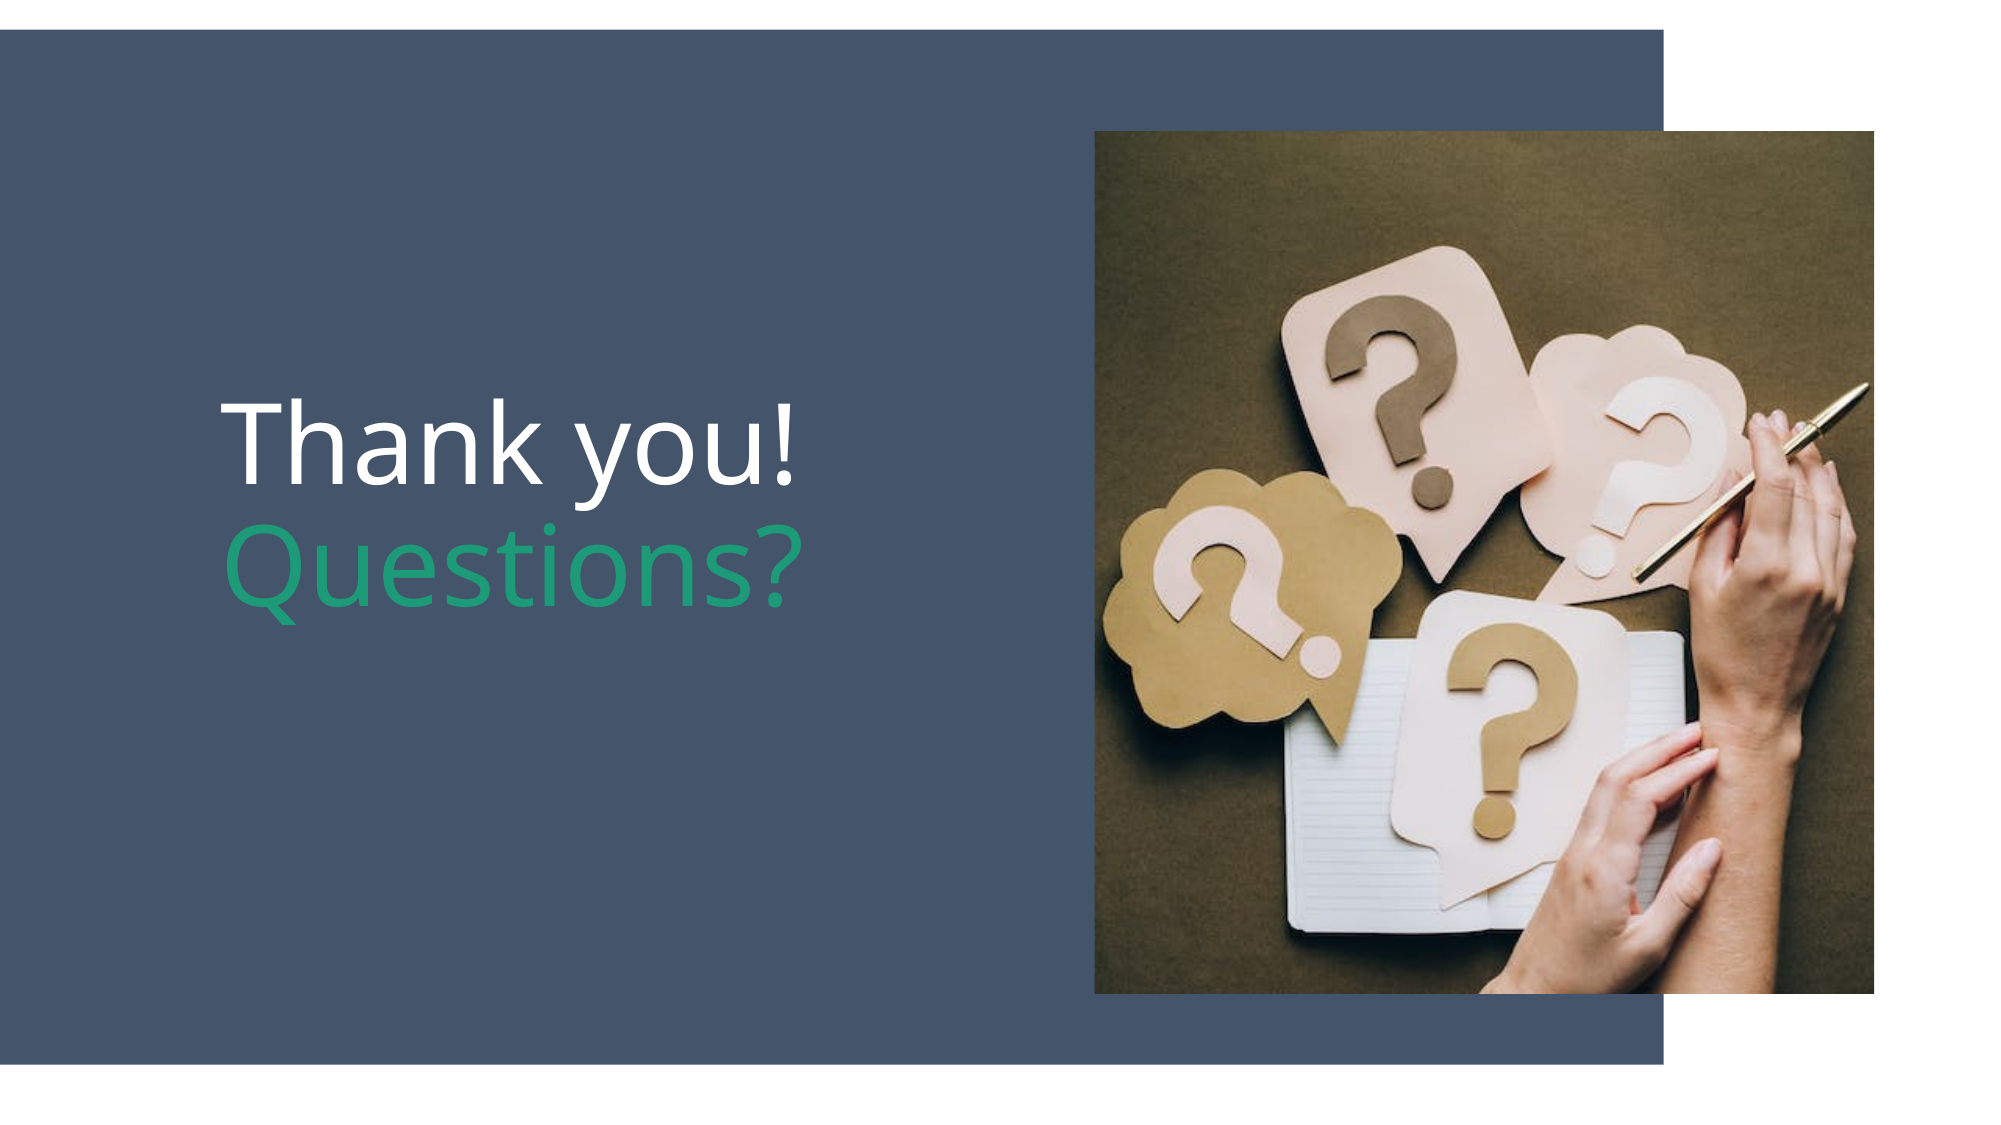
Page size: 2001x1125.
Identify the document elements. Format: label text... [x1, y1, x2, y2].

picture [1094, 131, 1875, 994]
text_box Thank you! Questions? [220, 387, 1064, 631]
text_box [0, 29, 1665, 1066]
